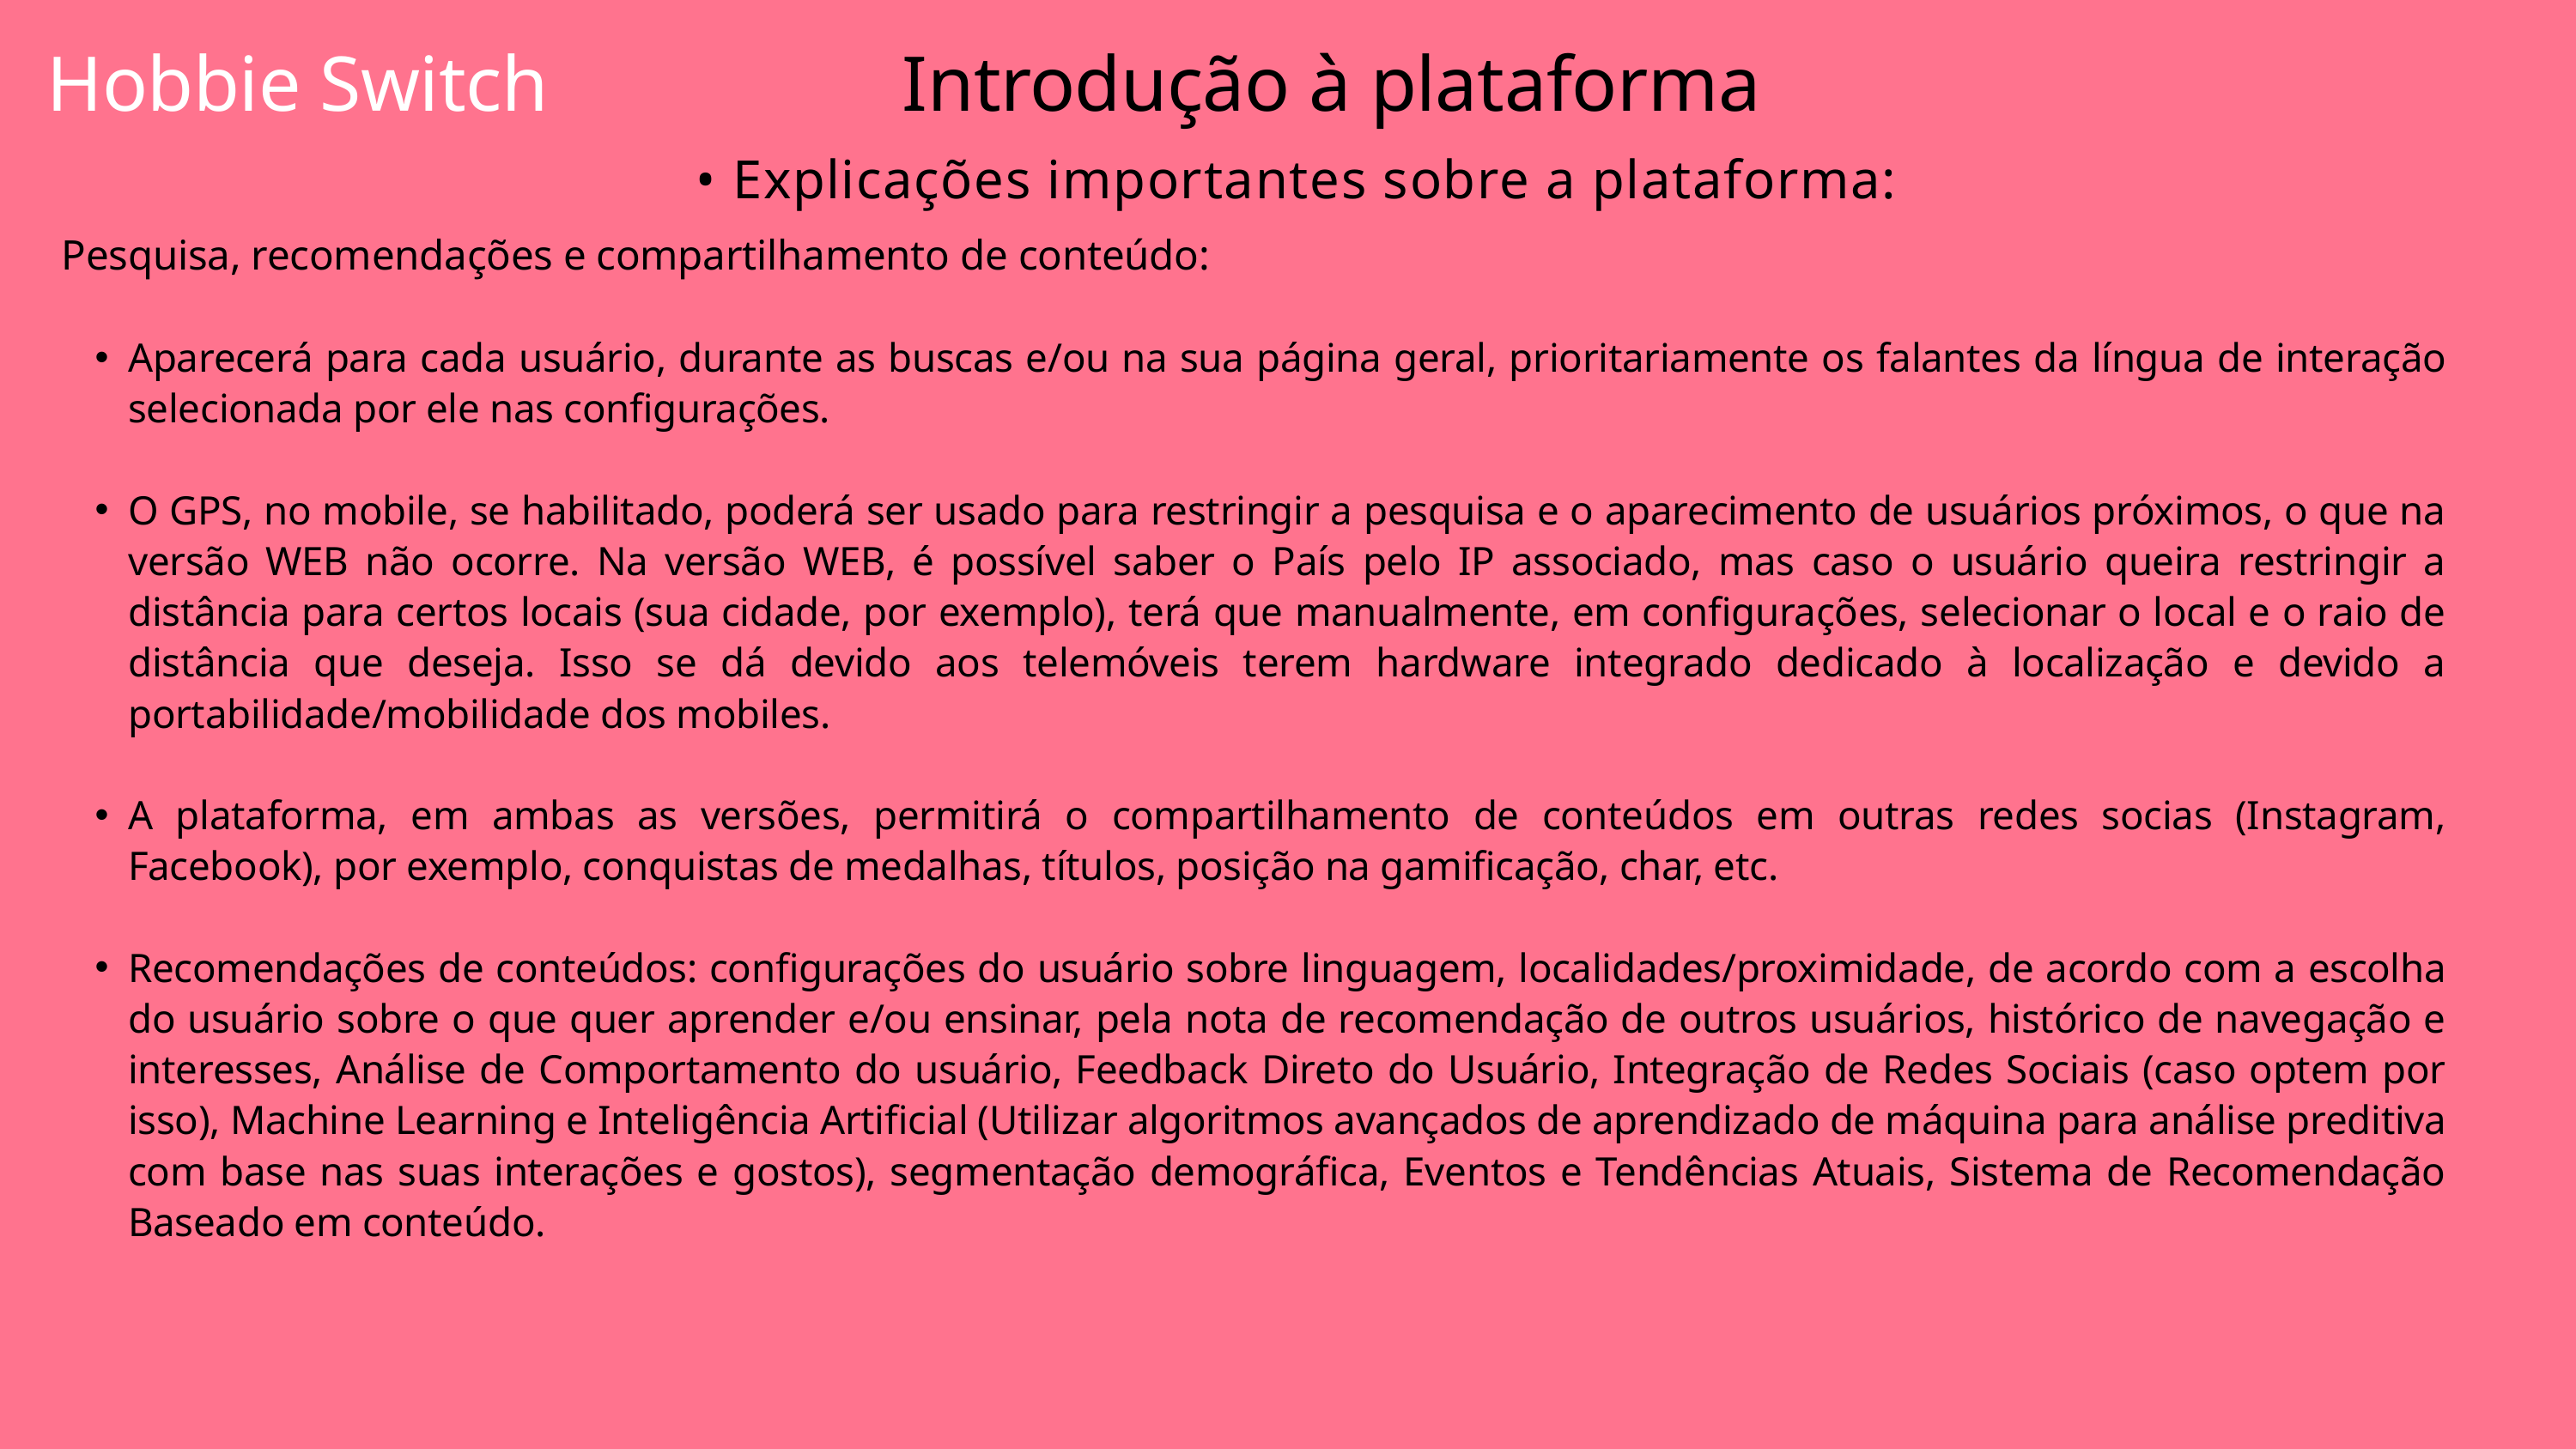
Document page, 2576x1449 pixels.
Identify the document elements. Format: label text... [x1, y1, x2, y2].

text_box • Explicações importantes sobre a plataforma: [577, 136, 2017, 209]
text_box Introdução à plataforma [786, 28, 1876, 127]
text_box Hobbie Switch [0, 28, 732, 127]
text_box Pesquisa, recomendações e compartilhamento de conteúdo: Aparecerá para cada usuário, durante as buscas e/ou na sua página geral, prioritariamente os falantes da língua de interação selecionada por ele nas configurações. O GPS, no mobile, se habilitado, poderá ser usado para restringir a pesquisa e o aparecimento de usuários próximos, o que na versão WEB não ocorre. Na versão WEB, é possível saber o País pelo IP associado, mas caso o usuário queira restringir a distância para certos locais (sua cidade, por exemplo), terá que manualmente, em configurações, selecionar o local e o raio de distância que deseja. Isso se dá devido aos telemóveis terem hardware integrado dedicado à localização e devido a portabilidade/mobilidade dos mobiles. A plataforma, em ambas as versões, permitirá o compartilhamento de conteúdos em outras redes socias (Instagram, Facebook), por exemplo, conquistas de medalhas, títulos, posição na gamificação, char, etc. Recomendações de conteúdos: configurações do usuário sobre linguagem, localidades/proximidade, de acordo com a escolha do usuário sobre o que quer aprender e/ou ensinar, pela nota de recomendação de outros usuários, histórico de navegação e interesses, Análise de Comportamento do usuário, Feedback Direto do Usuário, Integração de Redes Sociais (caso optem por isso), Machine Learning e Inteligência Artificial (Utilizar algoritmos avançados de aprendizado de máquina para análise preditiva com base nas suas interações e gostos), segmentação demográfica, Eventos e Tendências Atuais, Sistema de Recomendação Baseado em conteúdo. [61, 225, 2445, 1245]
